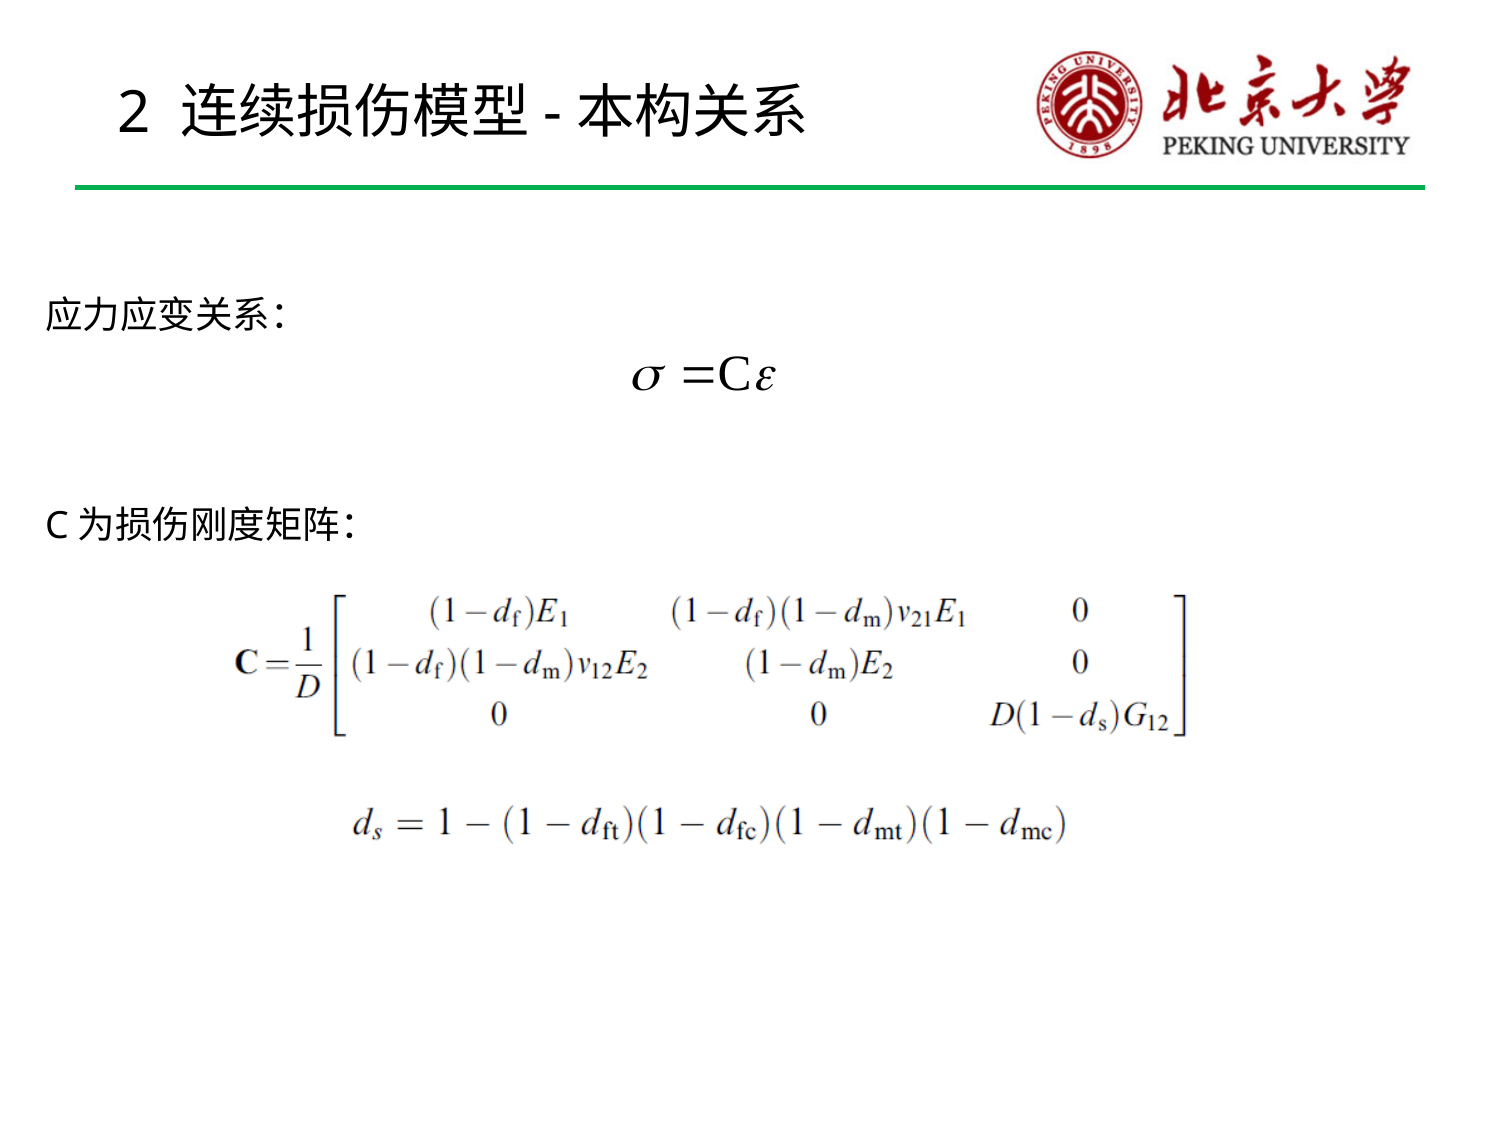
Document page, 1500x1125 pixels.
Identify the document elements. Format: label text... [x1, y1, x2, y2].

picture [1022, 39, 1425, 167]
text_box C为损伤刚度矩阵： [30, 493, 660, 554]
text_box 2 连续损伤模型-本构关系 [102, 67, 964, 222]
picture [224, 576, 1199, 747]
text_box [624, 343, 791, 404]
text_box 应力应变关系： [30, 283, 345, 344]
picture [344, 788, 1070, 852]
